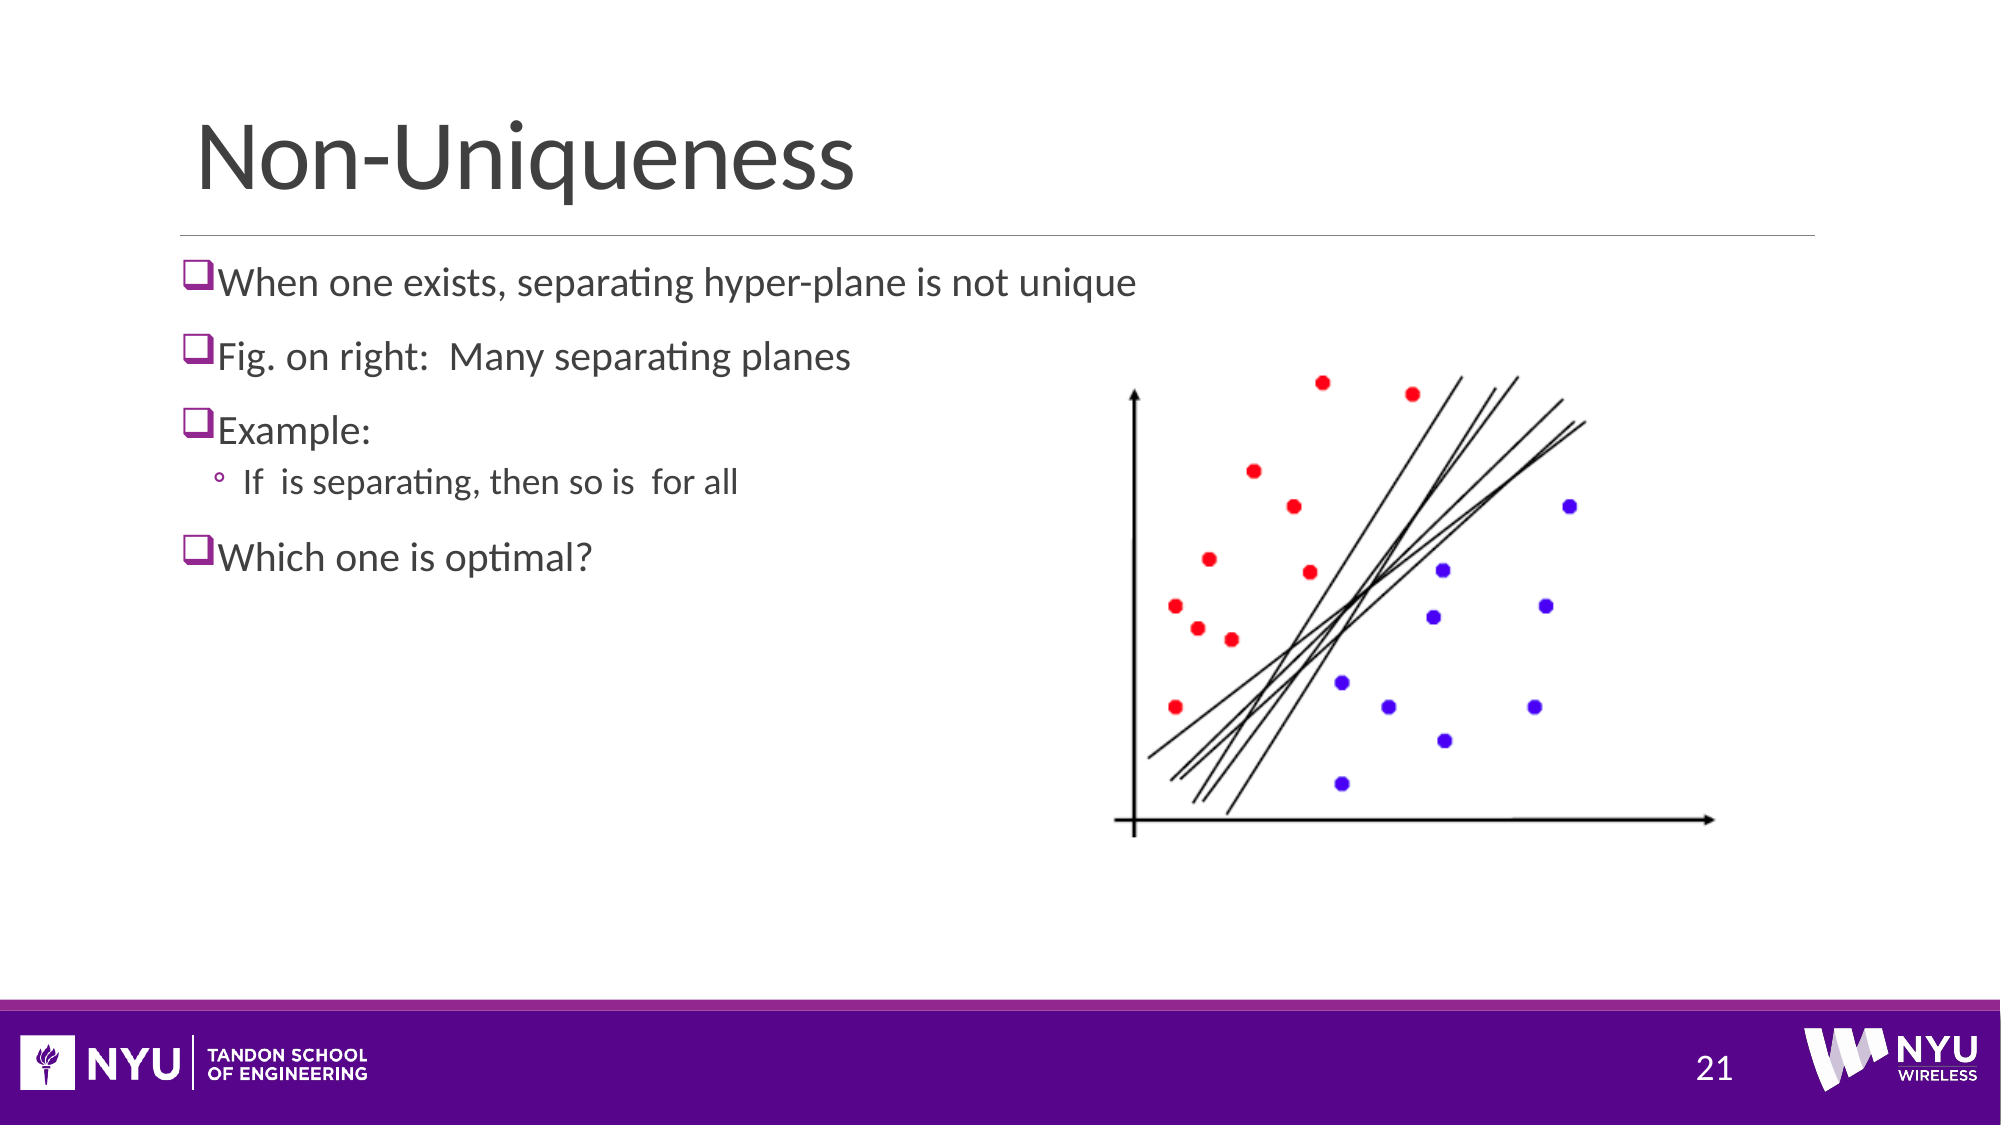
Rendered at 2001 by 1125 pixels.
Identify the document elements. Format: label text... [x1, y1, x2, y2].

title Non-Uniqueness [180, 47, 1830, 218]
slide_number 21 [1533, 1035, 1749, 1096]
picture [1063, 307, 1749, 909]
